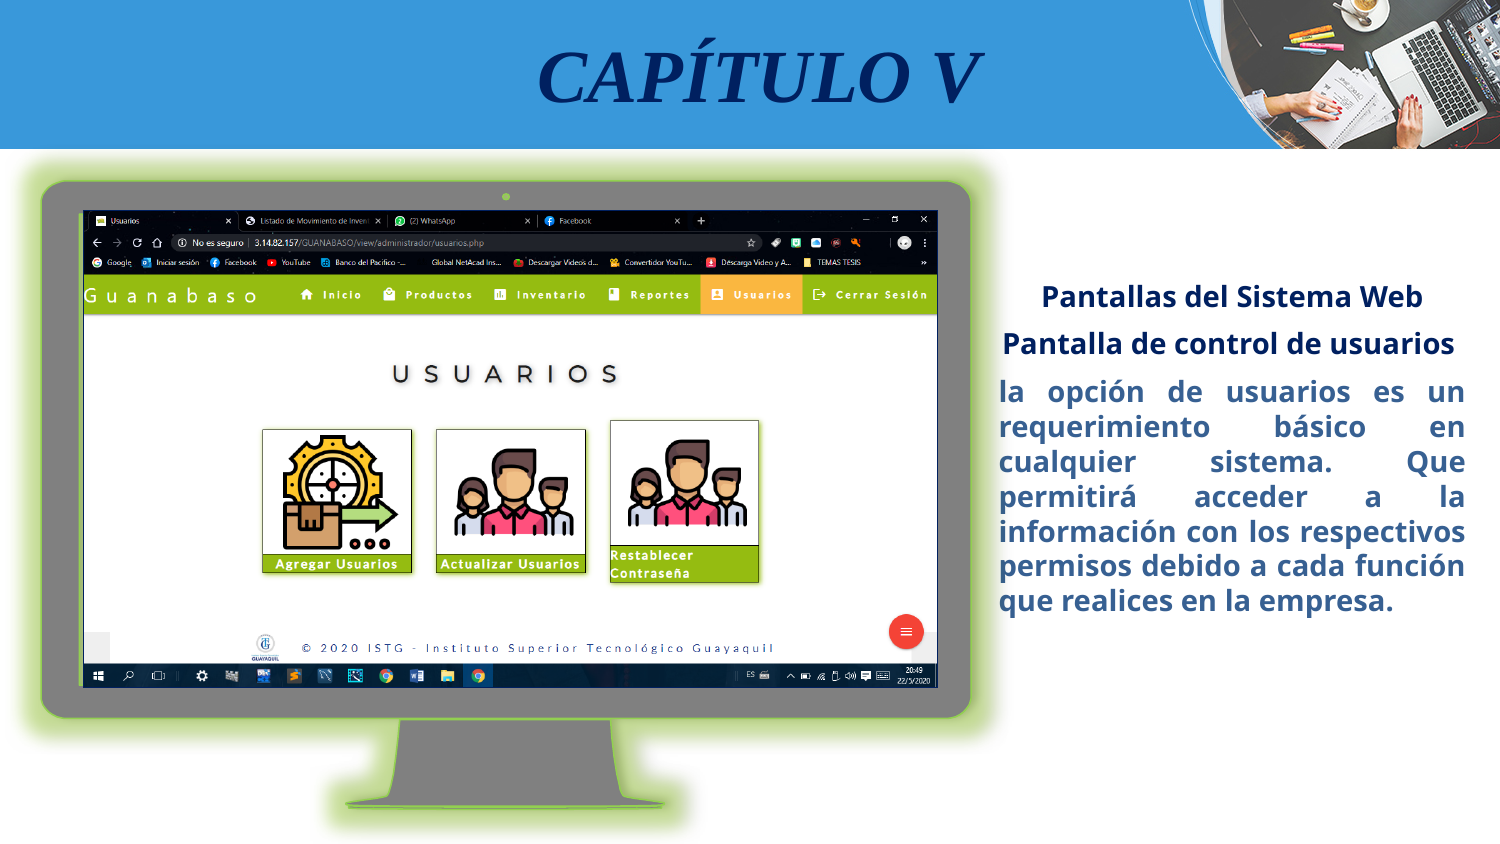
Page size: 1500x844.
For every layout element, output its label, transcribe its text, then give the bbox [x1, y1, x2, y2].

text_box Pantallas del Sistema Web Pantalla de control de usuarios la opción de usuarios es un requerimiento básico en cualquier sistema. Que permitirá acceder a la información con los respectivos permisos debido a cada función que realices en la empresa. [1007, 263, 1482, 661]
picture [0, 146, 1500, 844]
title CAPÍTULO V [0, 0, 1500, 146]
text_box [41, 180, 972, 810]
